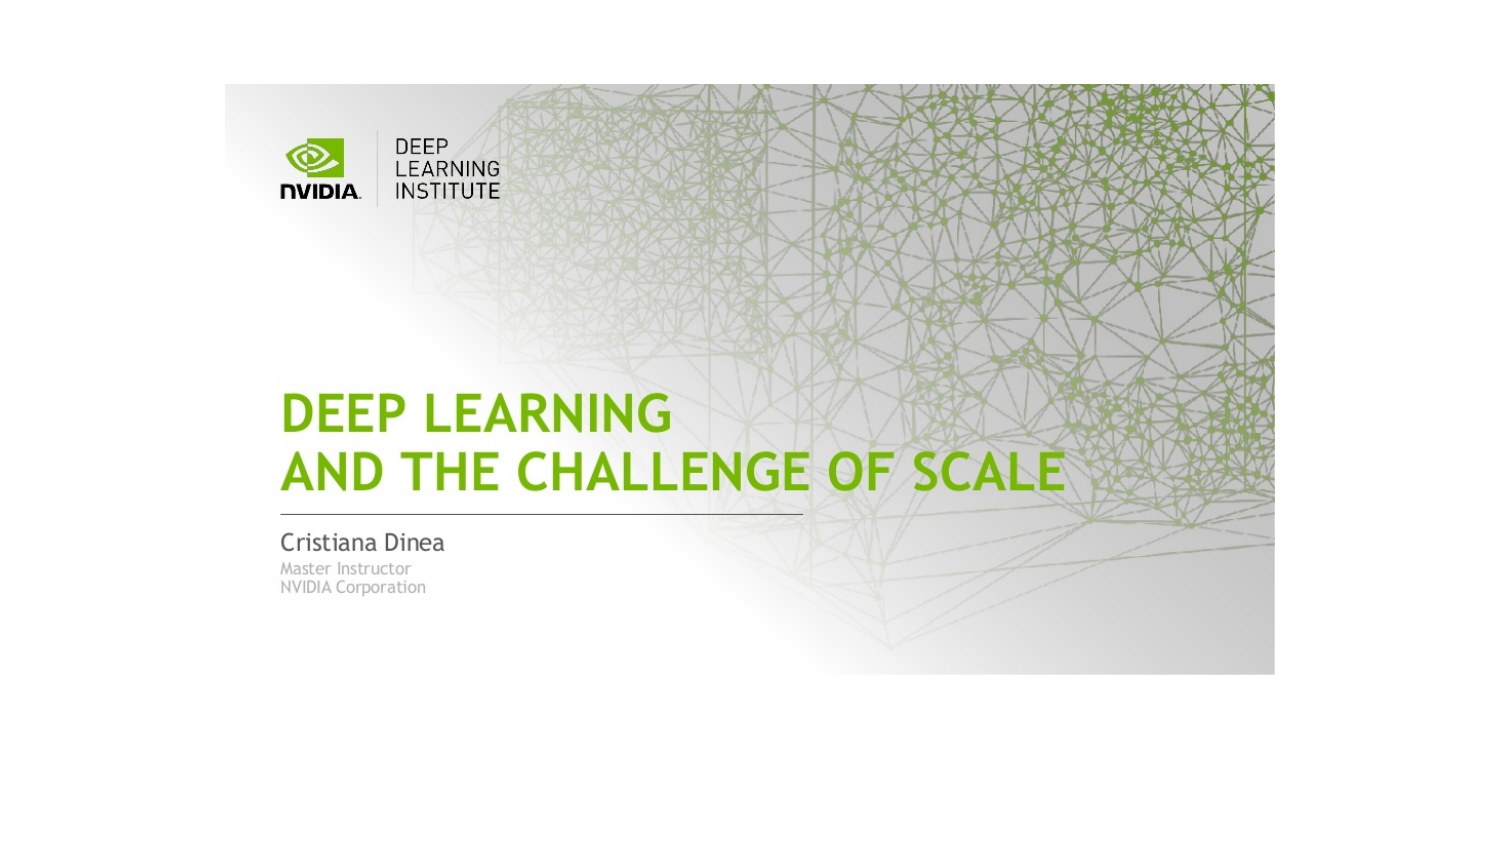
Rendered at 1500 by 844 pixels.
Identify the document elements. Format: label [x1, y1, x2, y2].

picture [224, 84, 1276, 676]
